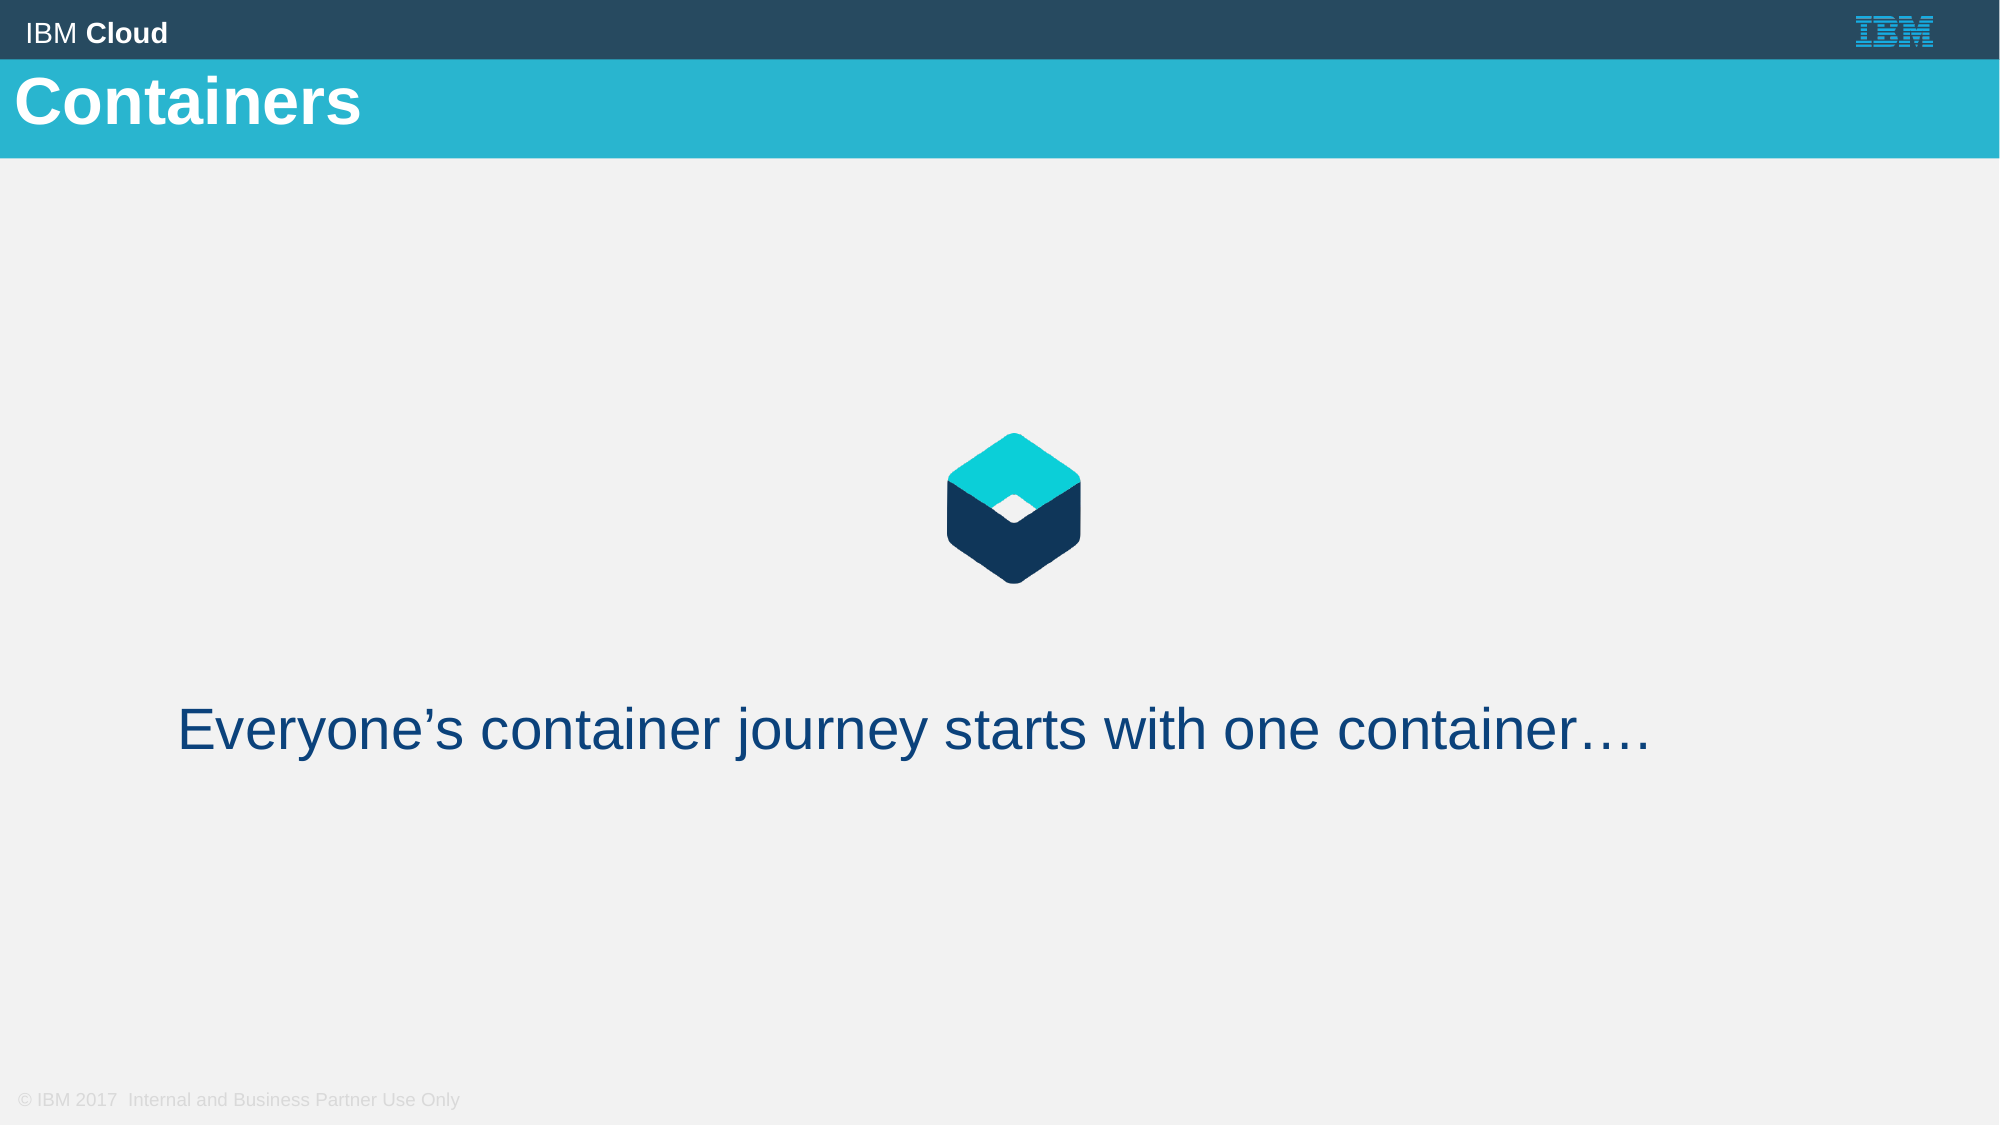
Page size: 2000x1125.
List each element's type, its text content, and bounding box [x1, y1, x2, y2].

picture [1856, 16, 1933, 47]
text_box Everyone’s container journey starts with one container…. [172, 686, 1659, 766]
picture [947, 433, 1081, 584]
list Containers [0, 59, 2000, 159]
